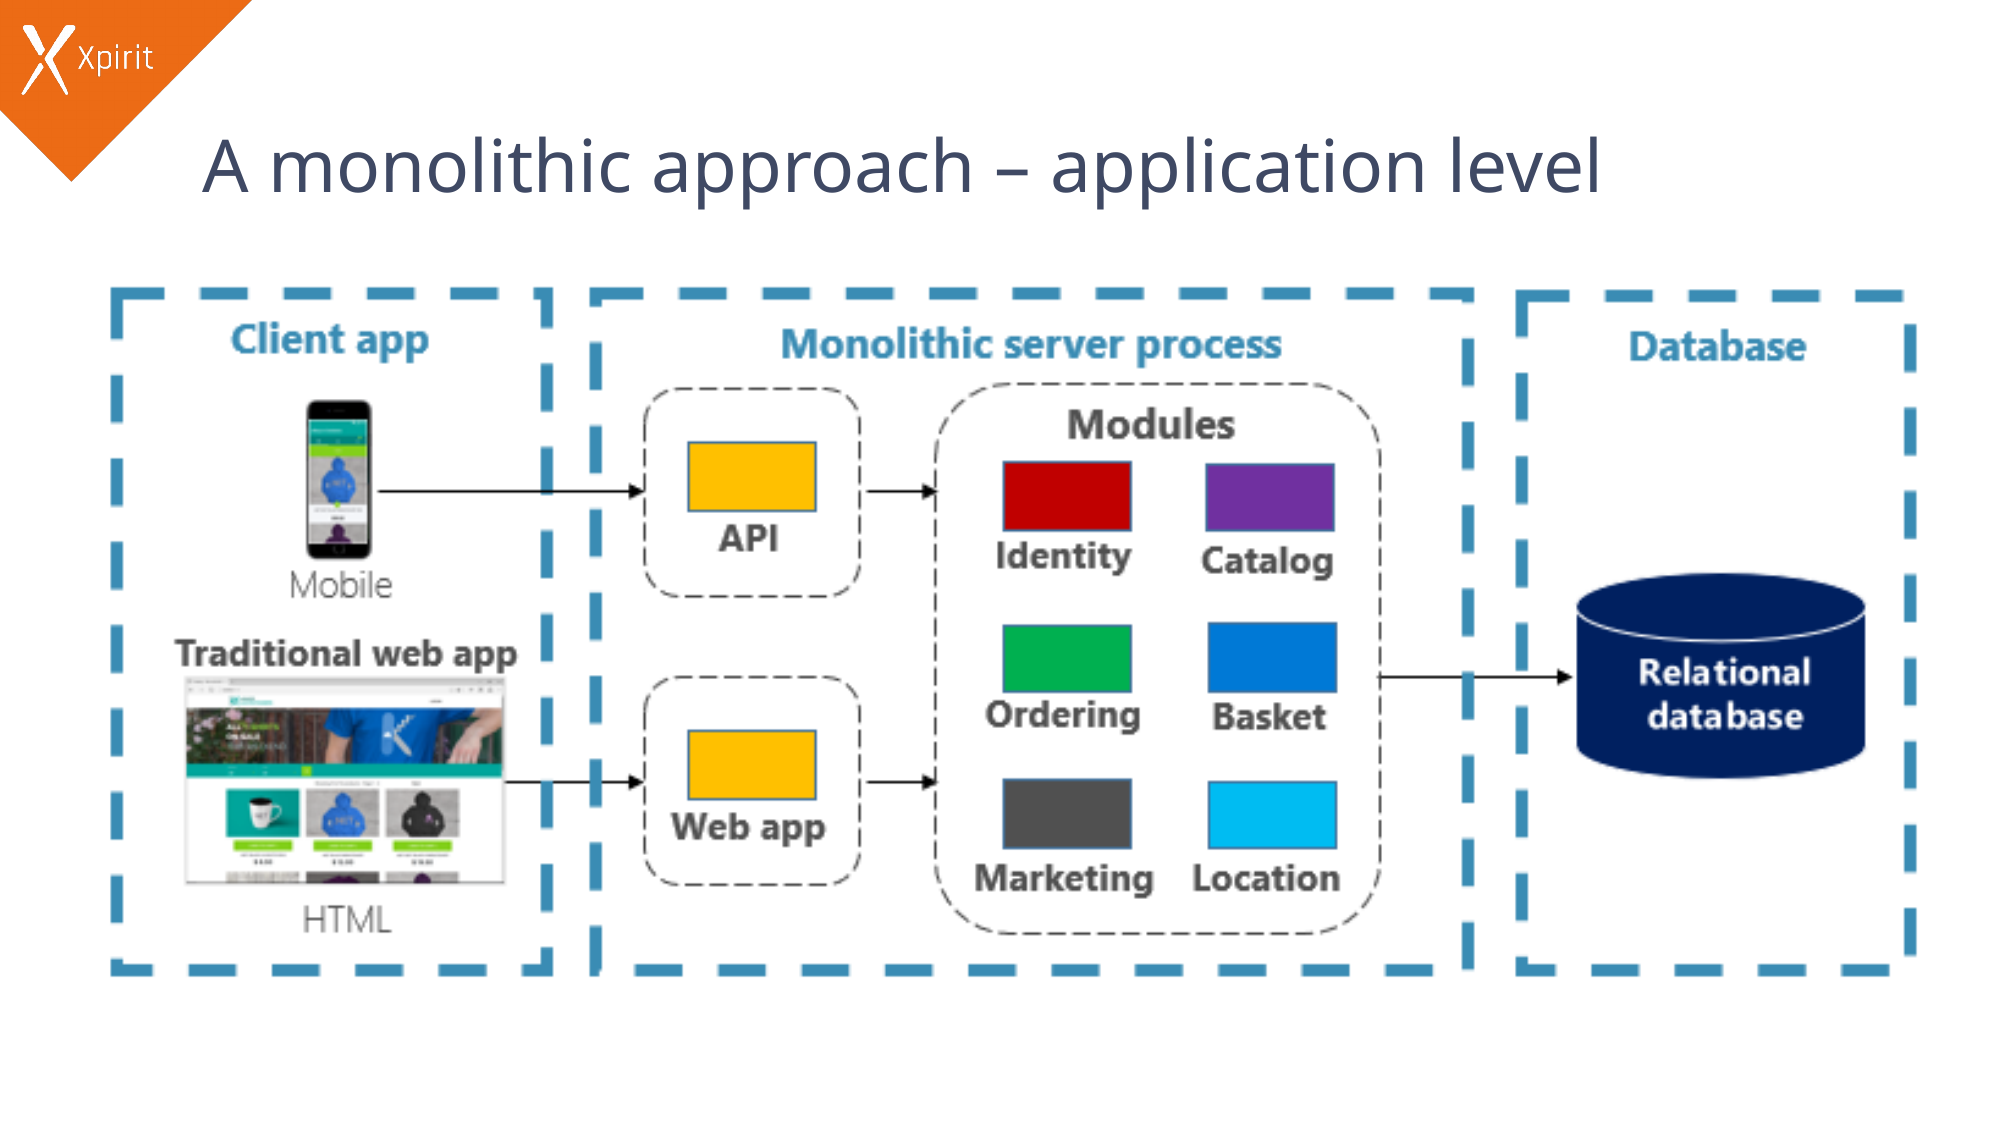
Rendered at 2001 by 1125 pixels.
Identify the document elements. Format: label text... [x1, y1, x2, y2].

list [87, 271, 1944, 1004]
title A monolithic approach – application level [187, 59, 1913, 271]
picture [0, 0, 255, 184]
